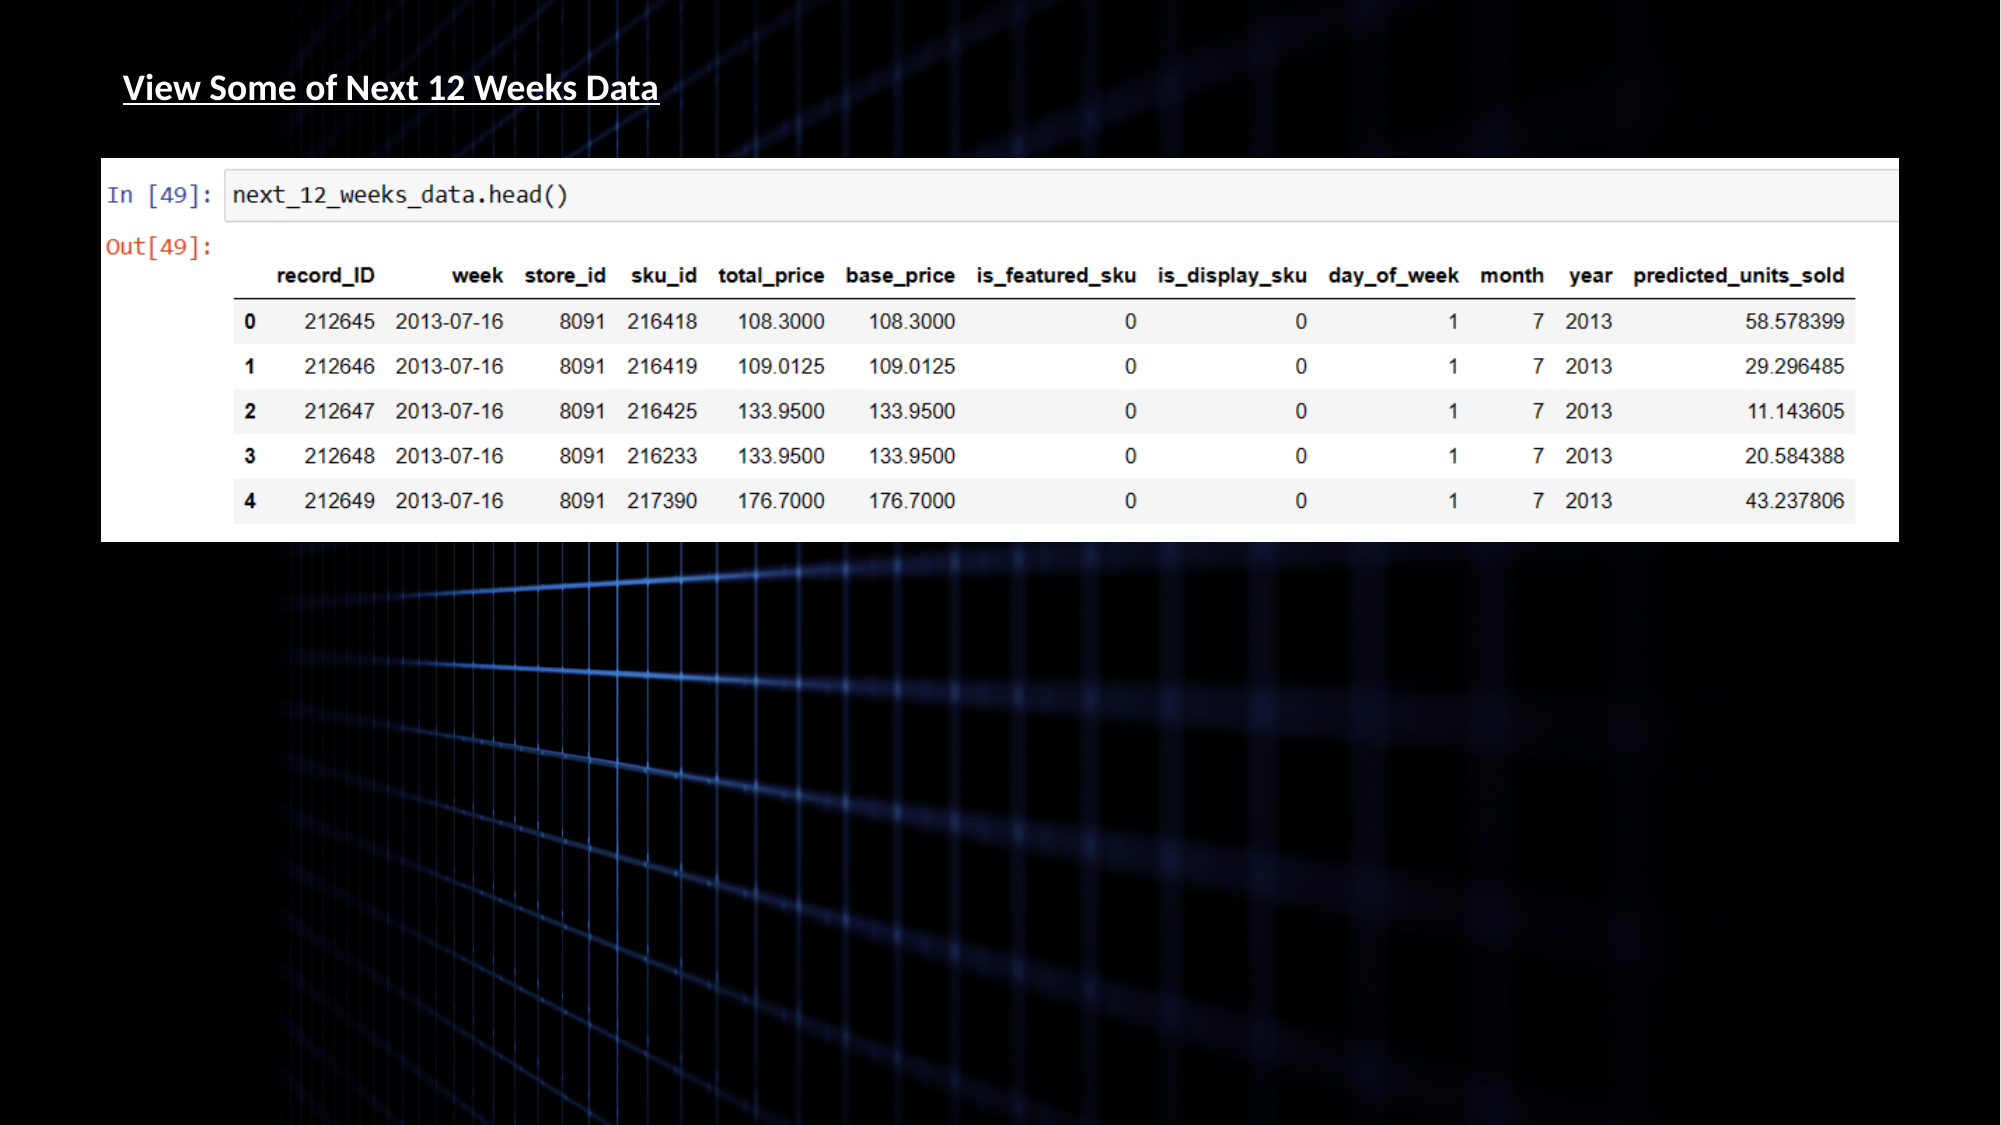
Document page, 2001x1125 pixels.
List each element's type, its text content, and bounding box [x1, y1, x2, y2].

text_box View Some of Next 12 Weeks Data [108, 55, 1157, 115]
picture [0, 0, 2001, 1125]
